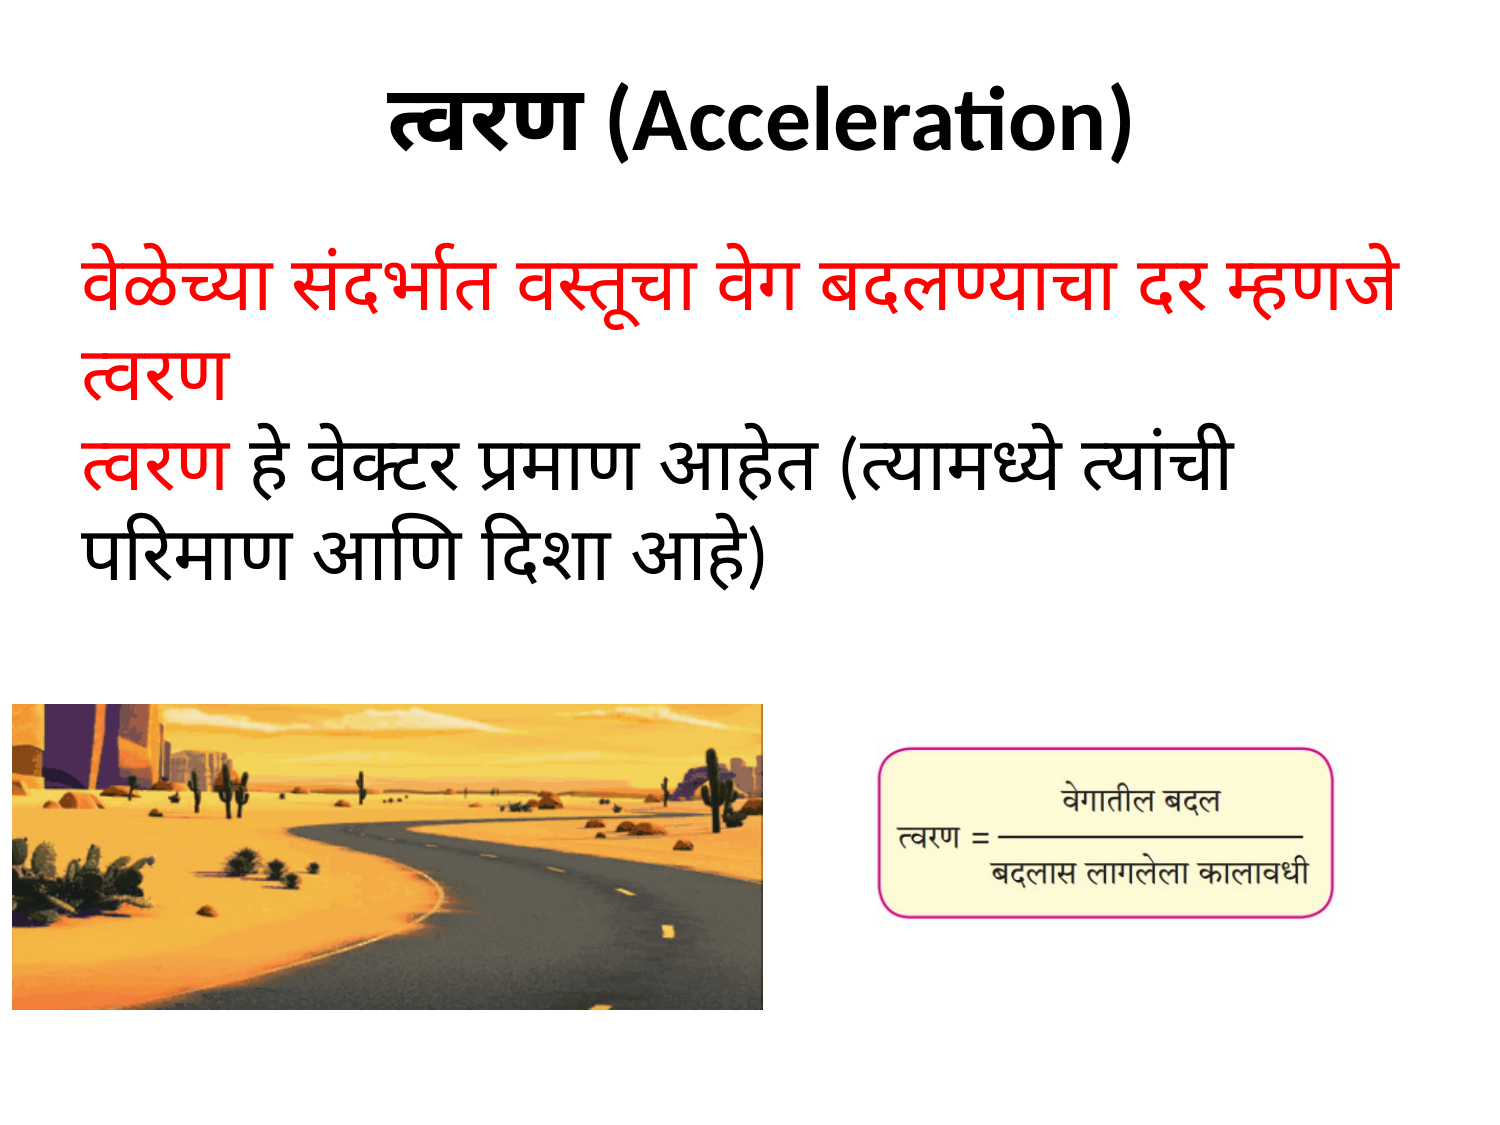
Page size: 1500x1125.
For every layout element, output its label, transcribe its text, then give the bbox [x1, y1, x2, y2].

list वेळेच्या संदर्भात वस्तूचा वेग बदलण्याचा दर म्हणजे त्वरण त्वरण हे वेक्टर प्रमाण आहेत (त्यामध्ये त्यांची परिमाण आणि दिशा आहे) [81, 235, 1406, 599]
title त्वरण (Acceleration) [82, 58, 1442, 170]
picture [12, 704, 763, 1010]
picture [844, 707, 1392, 966]
